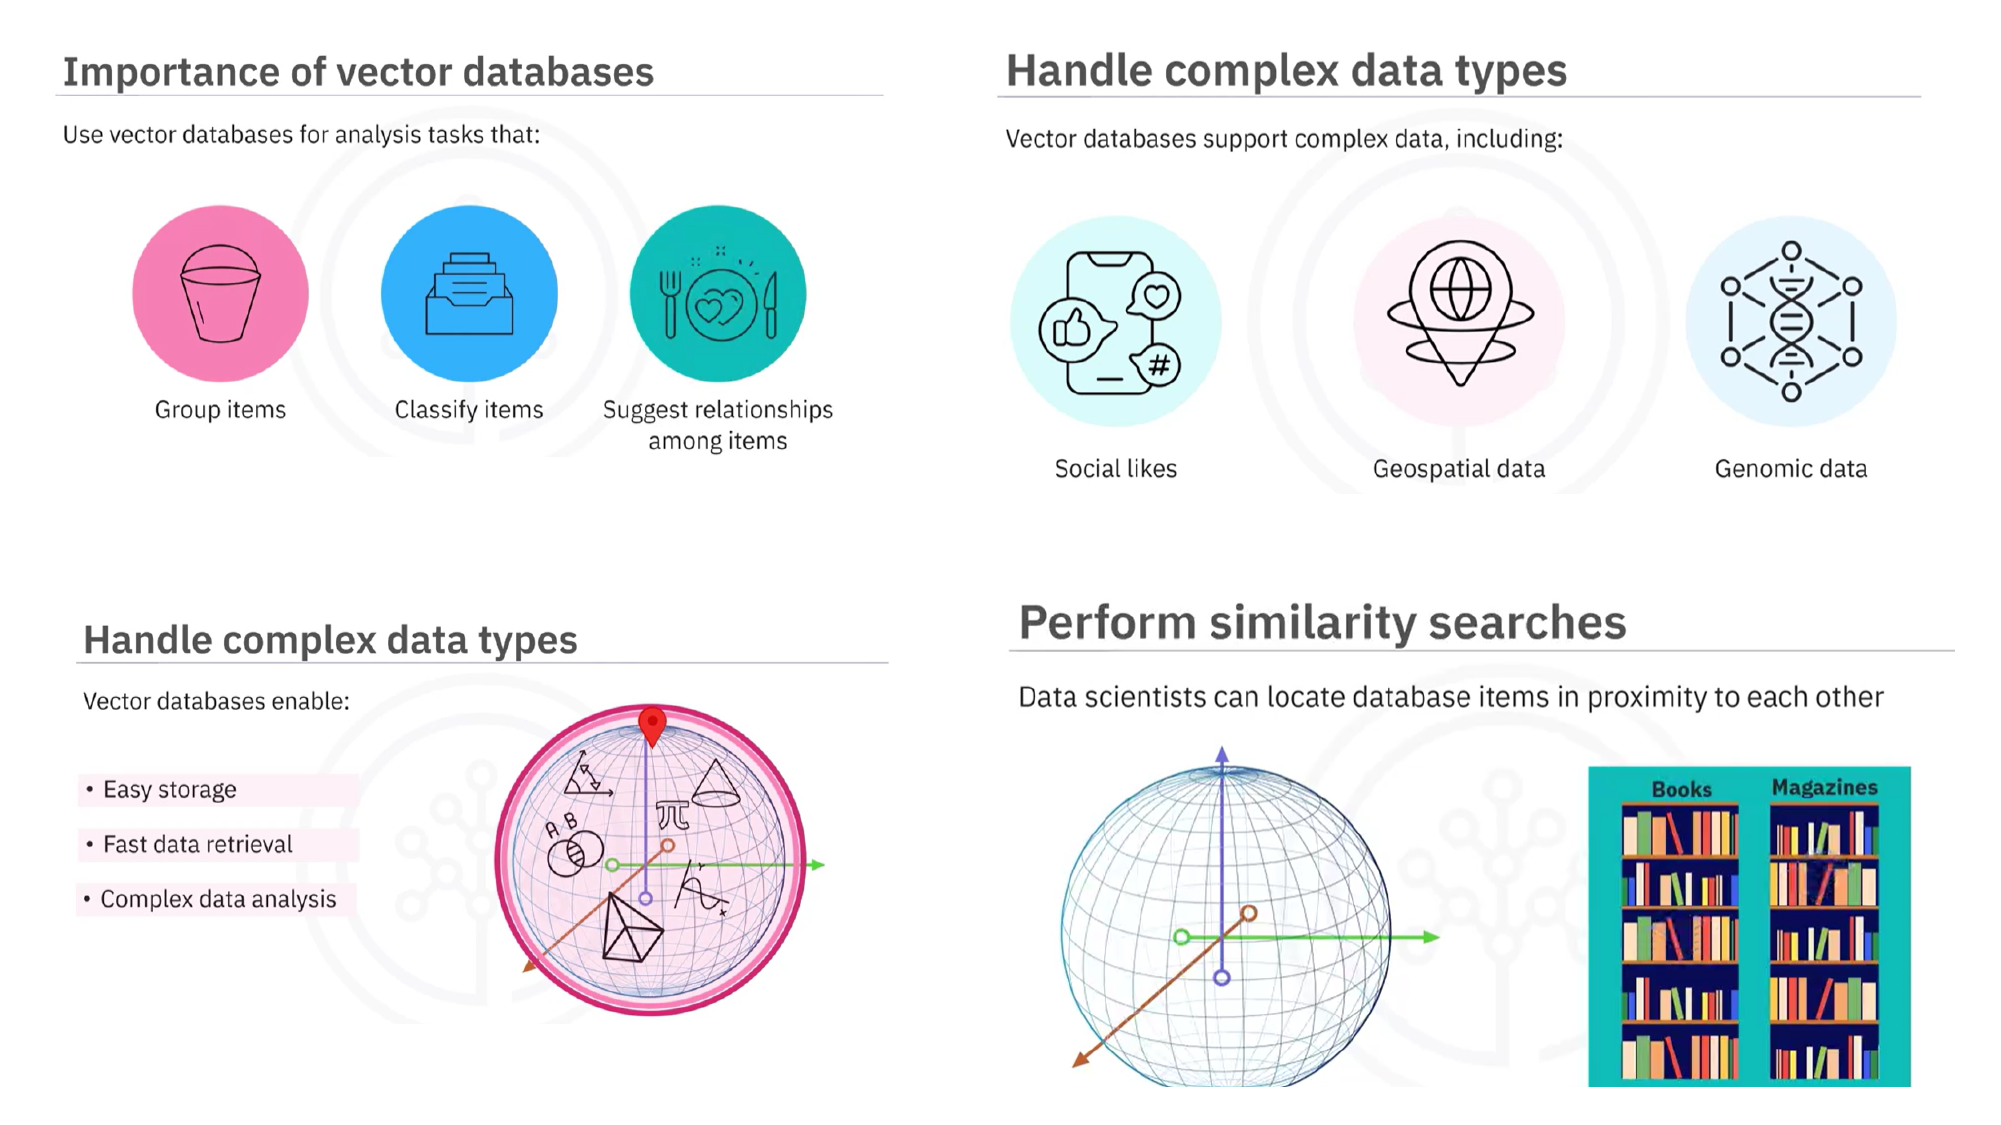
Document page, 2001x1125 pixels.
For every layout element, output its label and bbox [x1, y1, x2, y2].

picture [65, 605, 898, 1024]
picture [999, 580, 1955, 1087]
list [45, 38, 897, 457]
picture [987, 38, 1925, 494]
